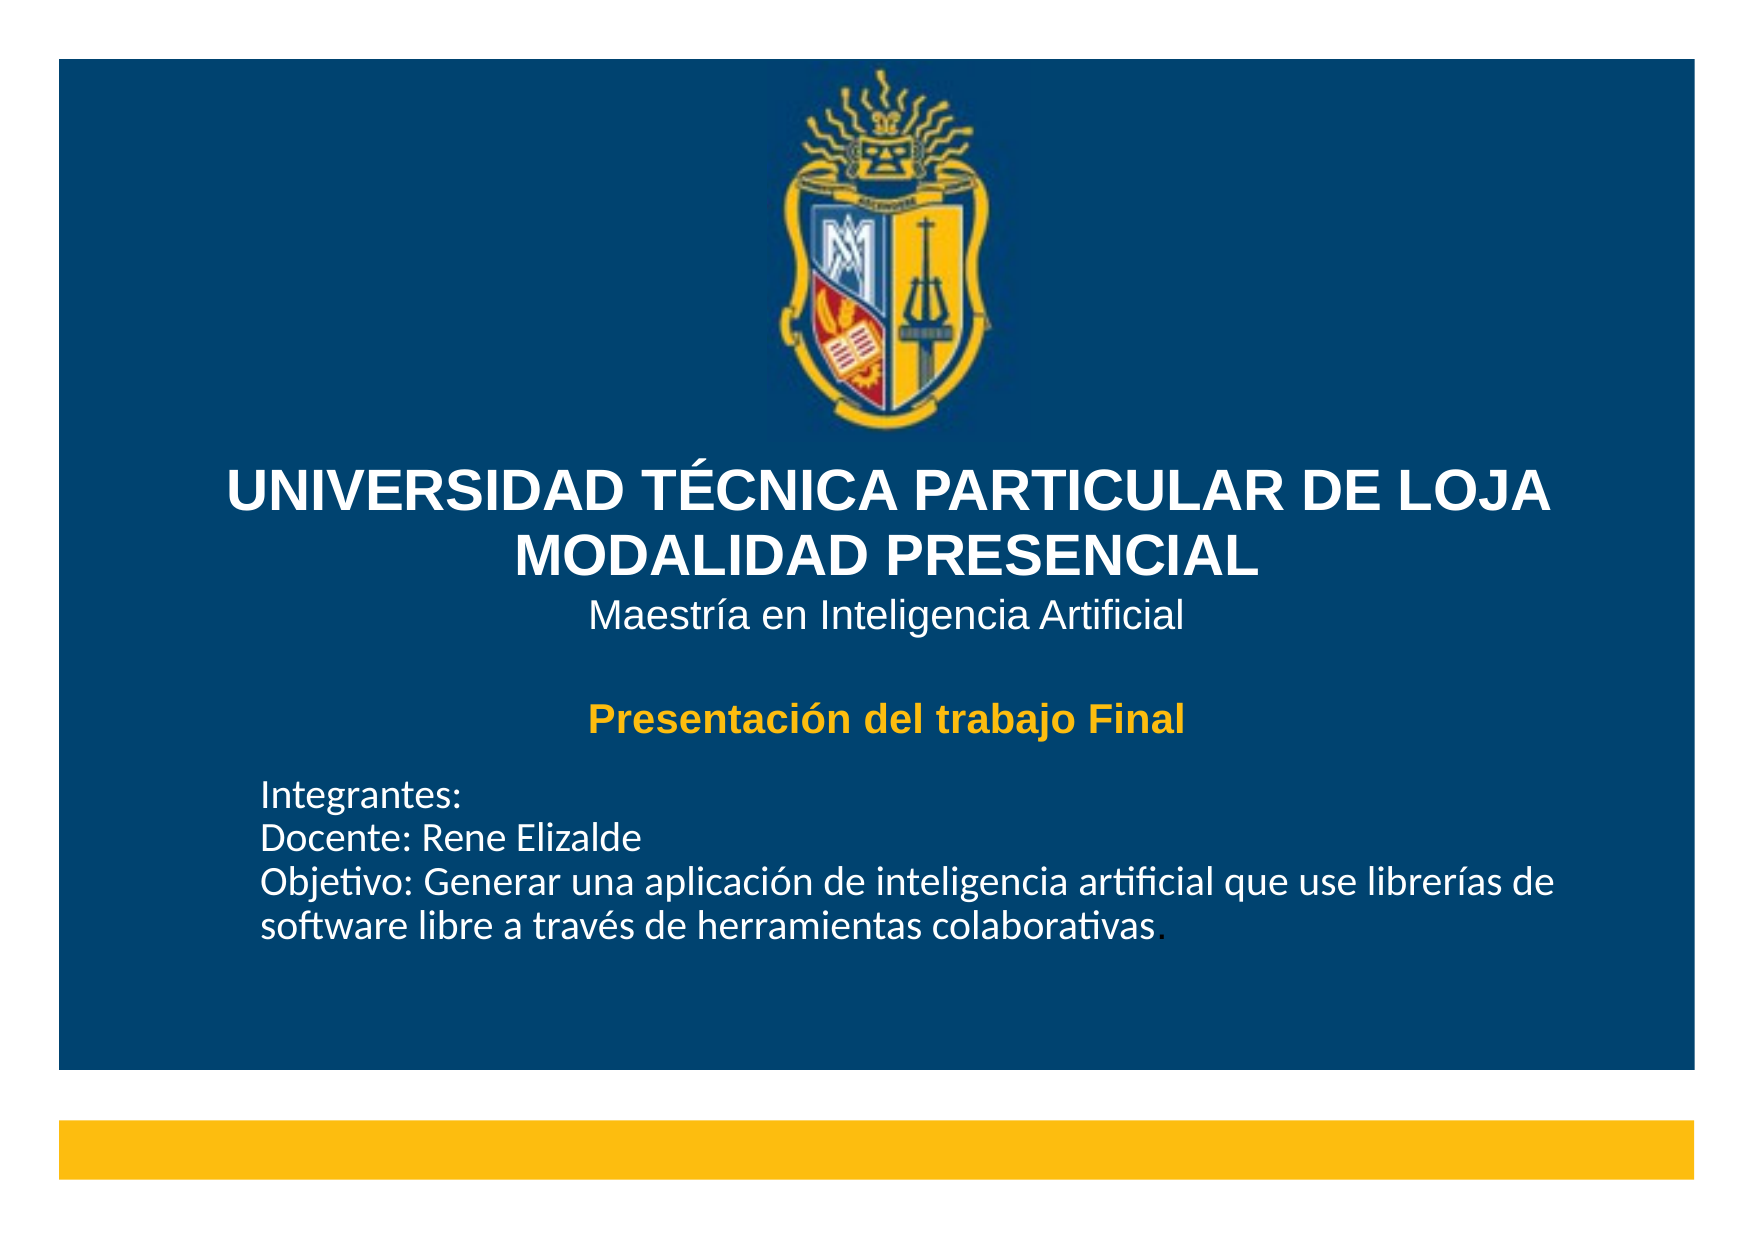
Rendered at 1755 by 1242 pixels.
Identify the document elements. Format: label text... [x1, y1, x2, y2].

text_box Presentación del trabajo Final [258, 695, 1517, 770]
text_box Integrantes: Docente: Rene Elizalde Objetivo: Generar una aplicación de inteligencia artificial que use librerías de software libre a través de herramientas colaborativas. [258, 770, 1602, 976]
text_box [59, 59, 1695, 1070]
text_box [59, 1120, 1695, 1180]
text_box [767, 61, 1031, 442]
text_box UNIVERSIDAD TÉCNICA PARTICULAR DE LOJA MODALIDAD PRESENCIAL Maestría en Inteligencia Artificial [217, 457, 1562, 641]
